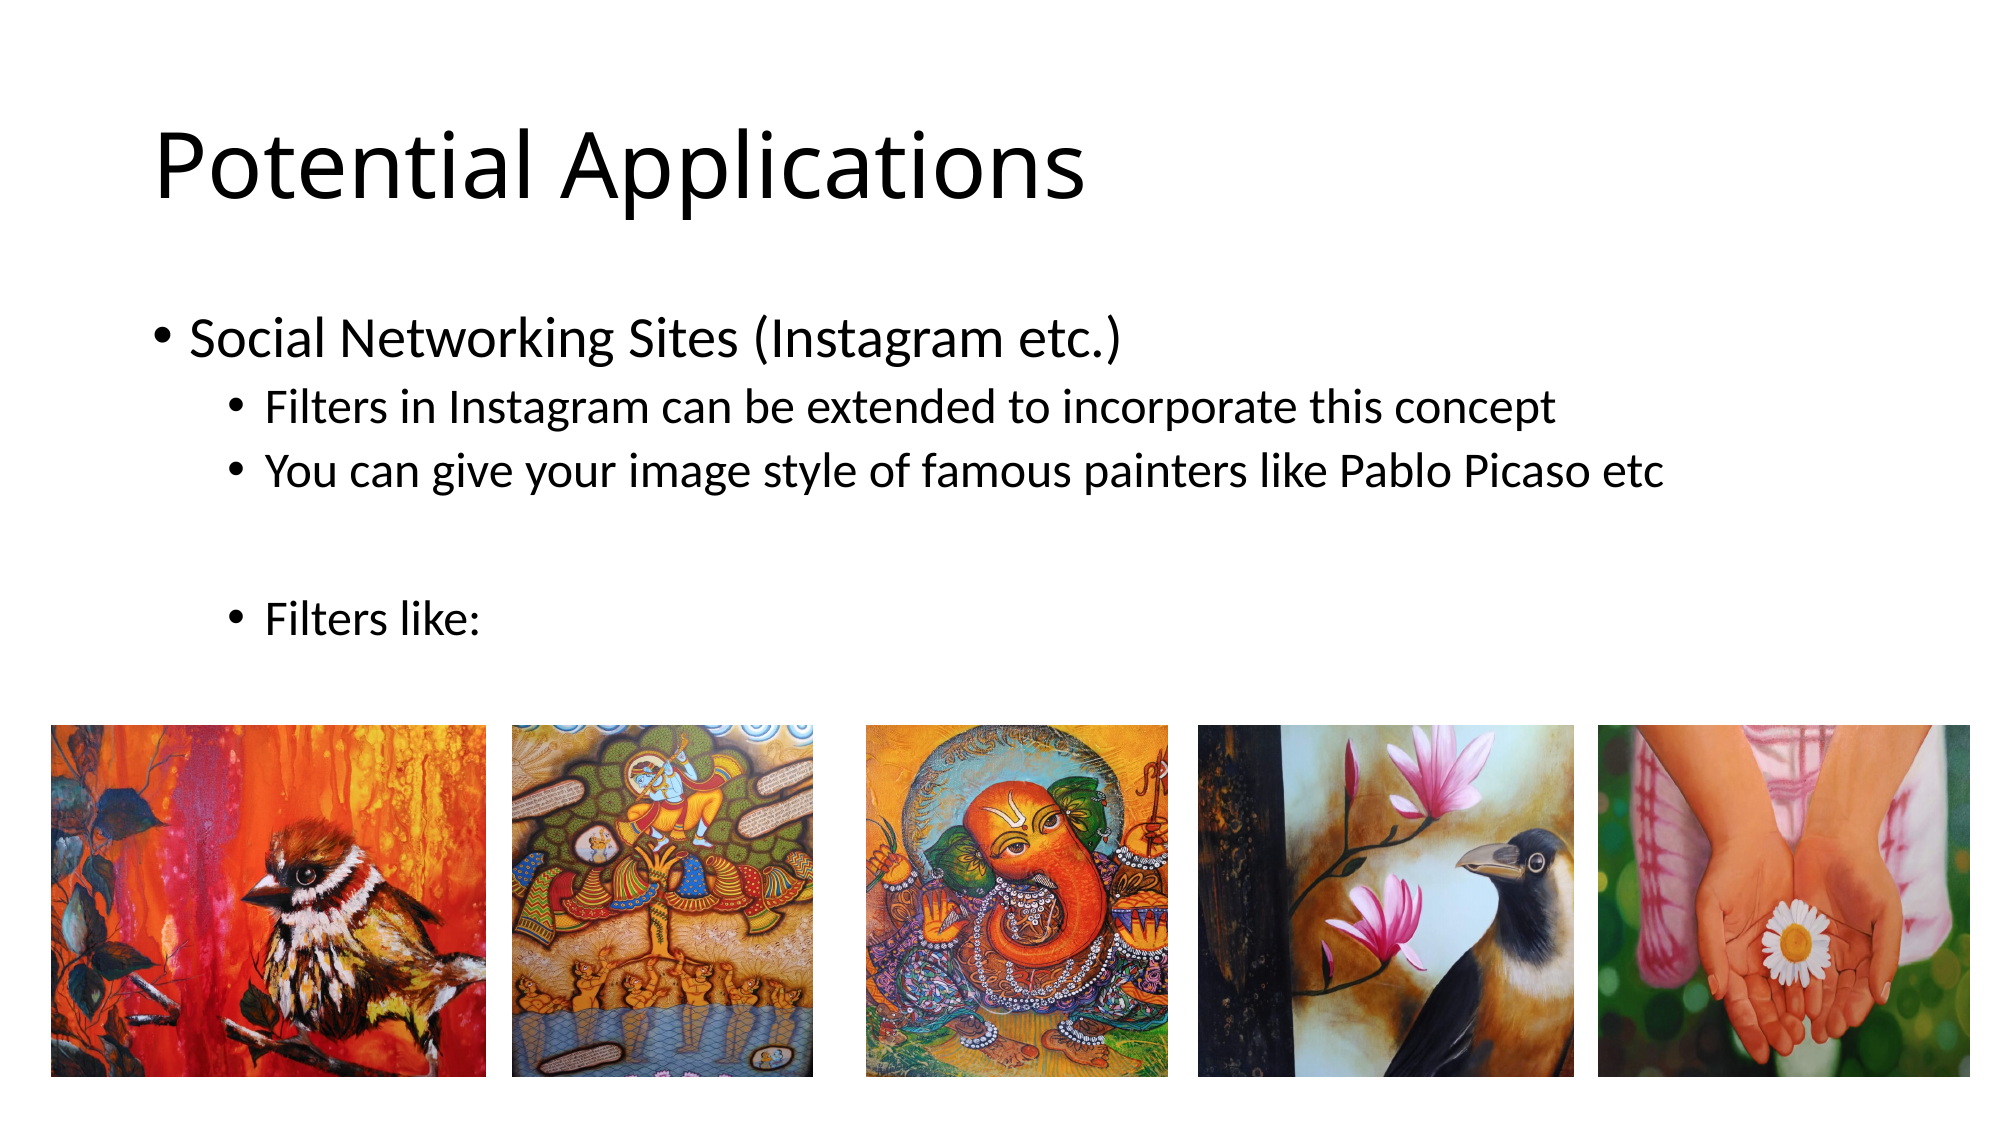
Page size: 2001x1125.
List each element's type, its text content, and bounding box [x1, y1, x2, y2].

picture [512, 725, 813, 1078]
title Potential Applications [137, 59, 1863, 278]
picture [1198, 725, 1574, 1078]
picture [51, 725, 486, 1078]
picture [1598, 725, 1970, 1078]
picture [866, 725, 1168, 1078]
list Social Networking Sites (Instagram etc.) Filters in Instagram can be extended to incorporate this concept You can give your image style of famous painters like Pablo Picaso etc Filters like: [137, 299, 1863, 1014]
